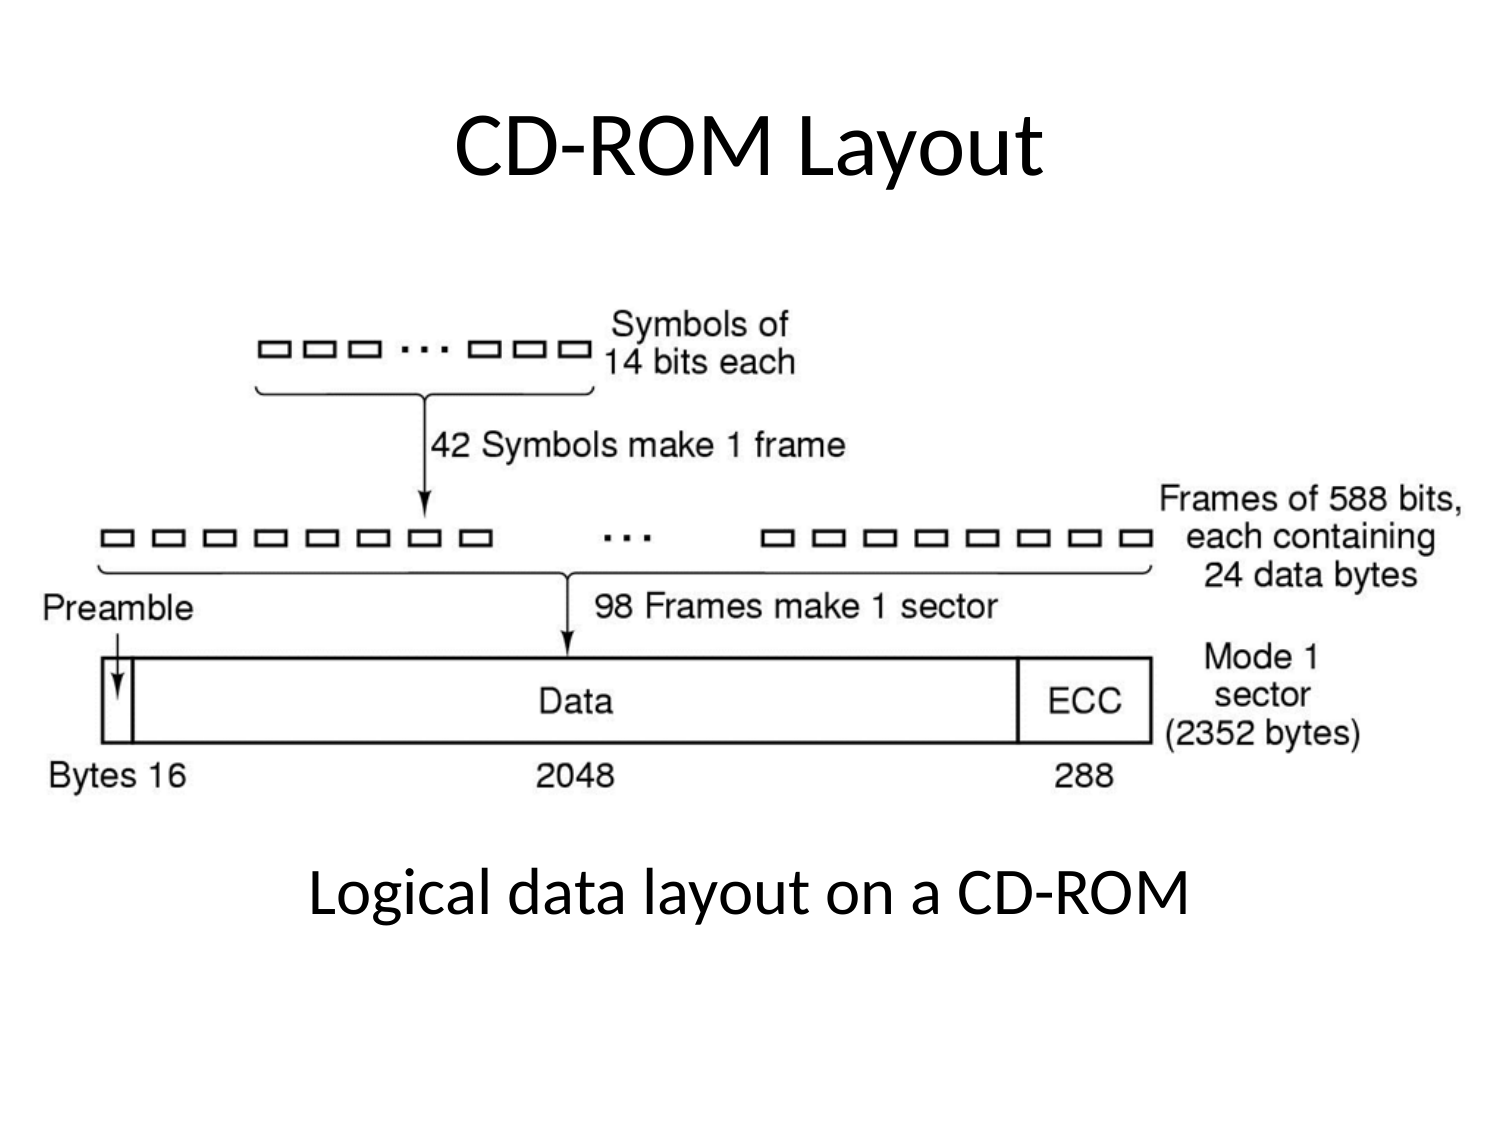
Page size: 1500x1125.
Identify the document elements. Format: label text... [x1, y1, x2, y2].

title CD-ROM Layout [75, 45, 1425, 233]
picture [38, 266, 1471, 823]
list Logical data layout on a CD-ROM [75, 840, 1425, 1024]
